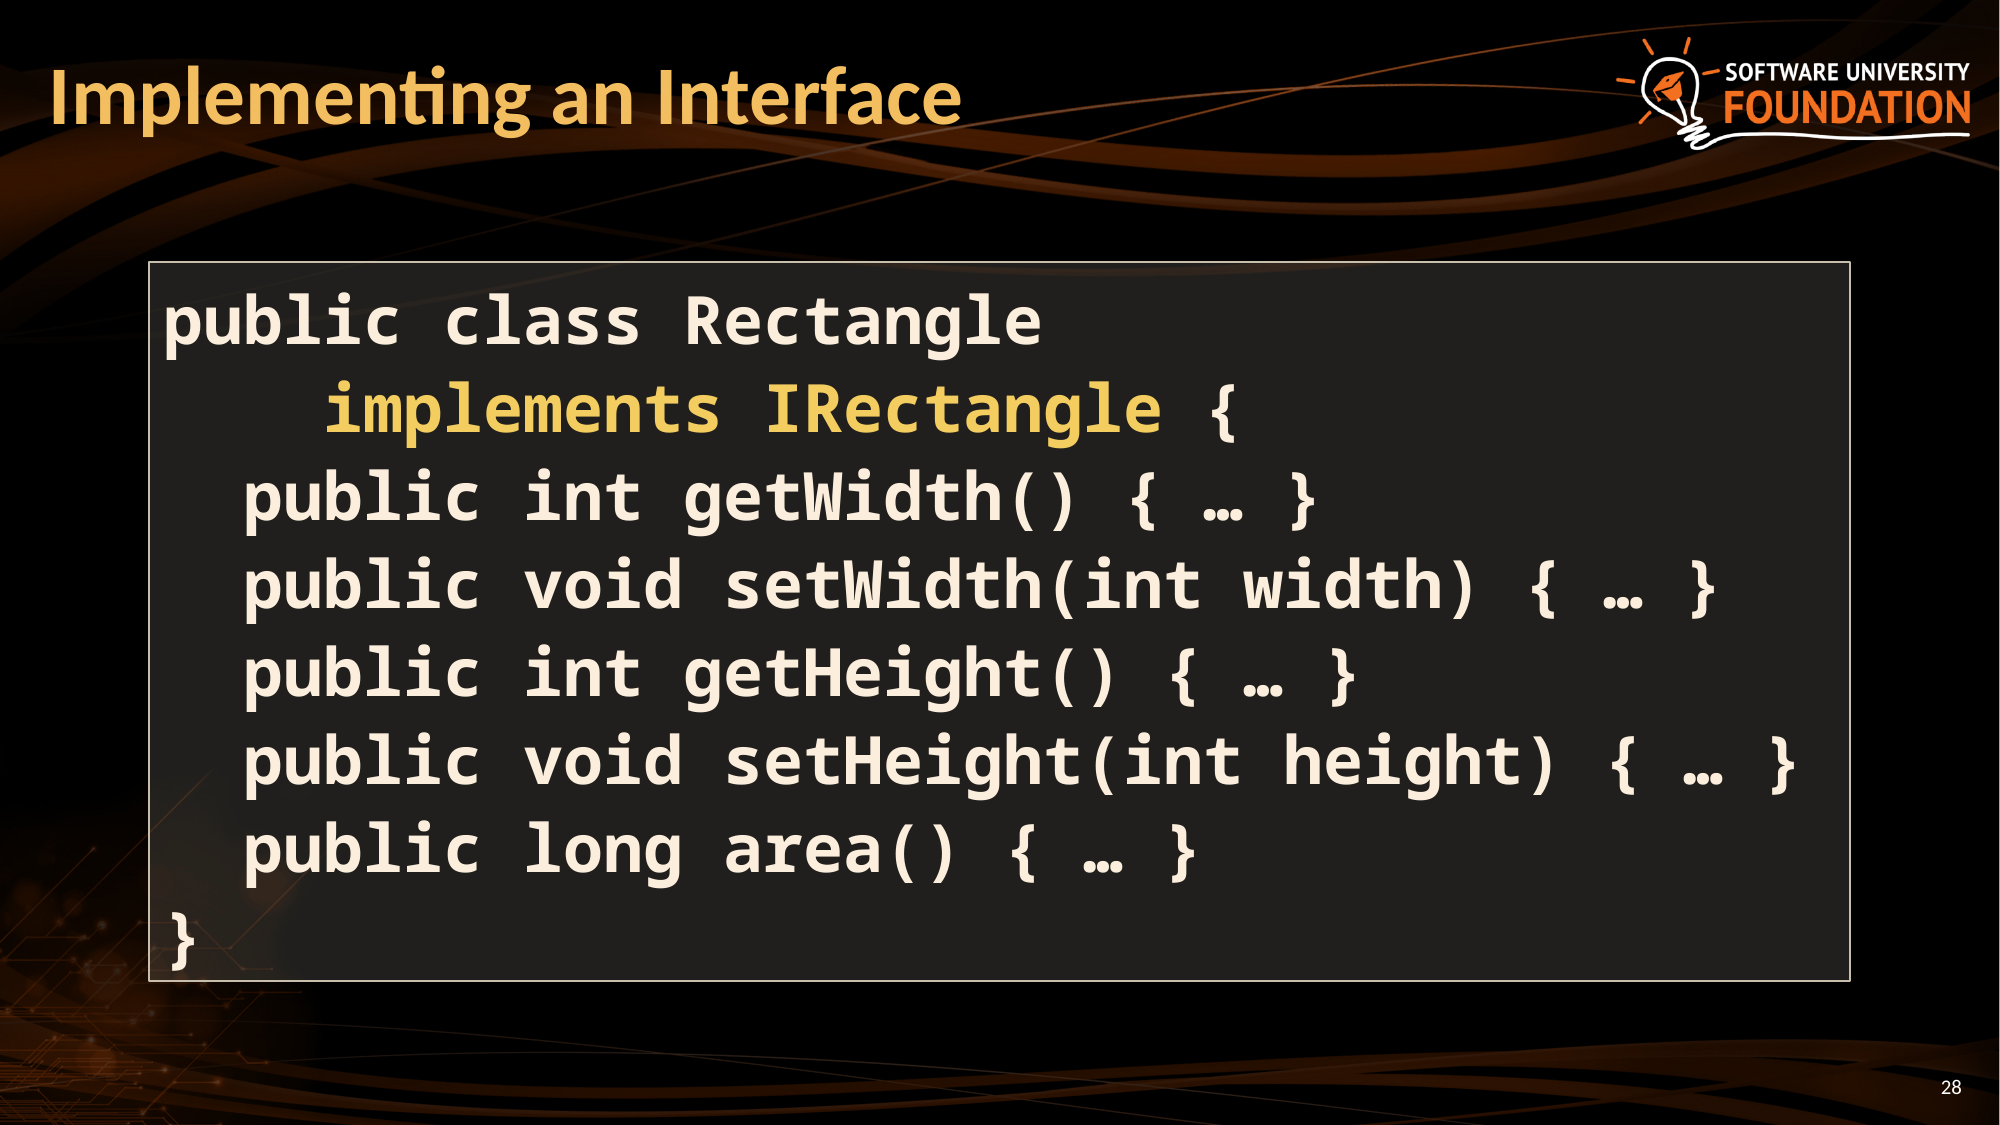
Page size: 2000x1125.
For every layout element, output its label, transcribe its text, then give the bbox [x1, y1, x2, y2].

picture [0, 0, 2000, 1125]
slide_number 28 [1897, 1070, 1968, 1103]
title Implementing an Interface [30, 6, 1602, 189]
text_box public class Rectangle implements IRectangle { public int getWidth() { … } public void setWidth(int width) { … } public int getHeight() { … } public void setHeight(int height) { … } public long area() { … } } [148, 262, 1850, 981]
